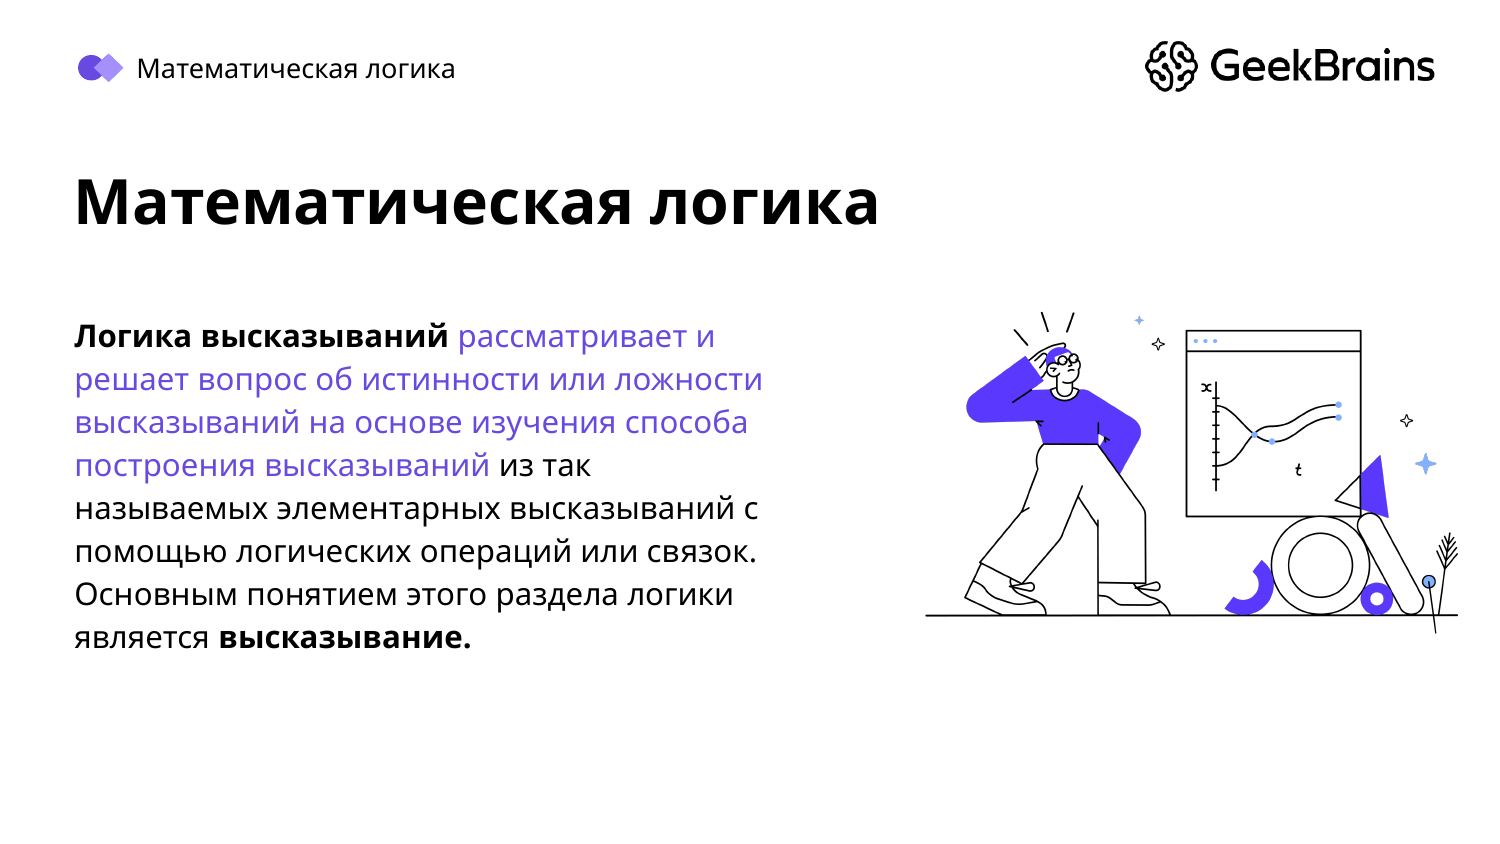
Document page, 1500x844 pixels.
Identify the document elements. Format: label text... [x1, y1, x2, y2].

text_box [93, 53, 124, 82]
title Математическая логика [134, 39, 812, 83]
picture [925, 303, 1461, 697]
title Математическая логика [73, 154, 1194, 297]
text_box [78, 54, 102, 81]
text_box Логика высказываний рассматривает и решает вопрос об истинности или ложности высказываний на основе изучения способа построения высказываний из так называемых элементарных высказываний с помощью логических операций или связок. Основным понятием этого раздела логики является высказывание. [74, 303, 779, 663]
picture [1145, 39, 1435, 93]
